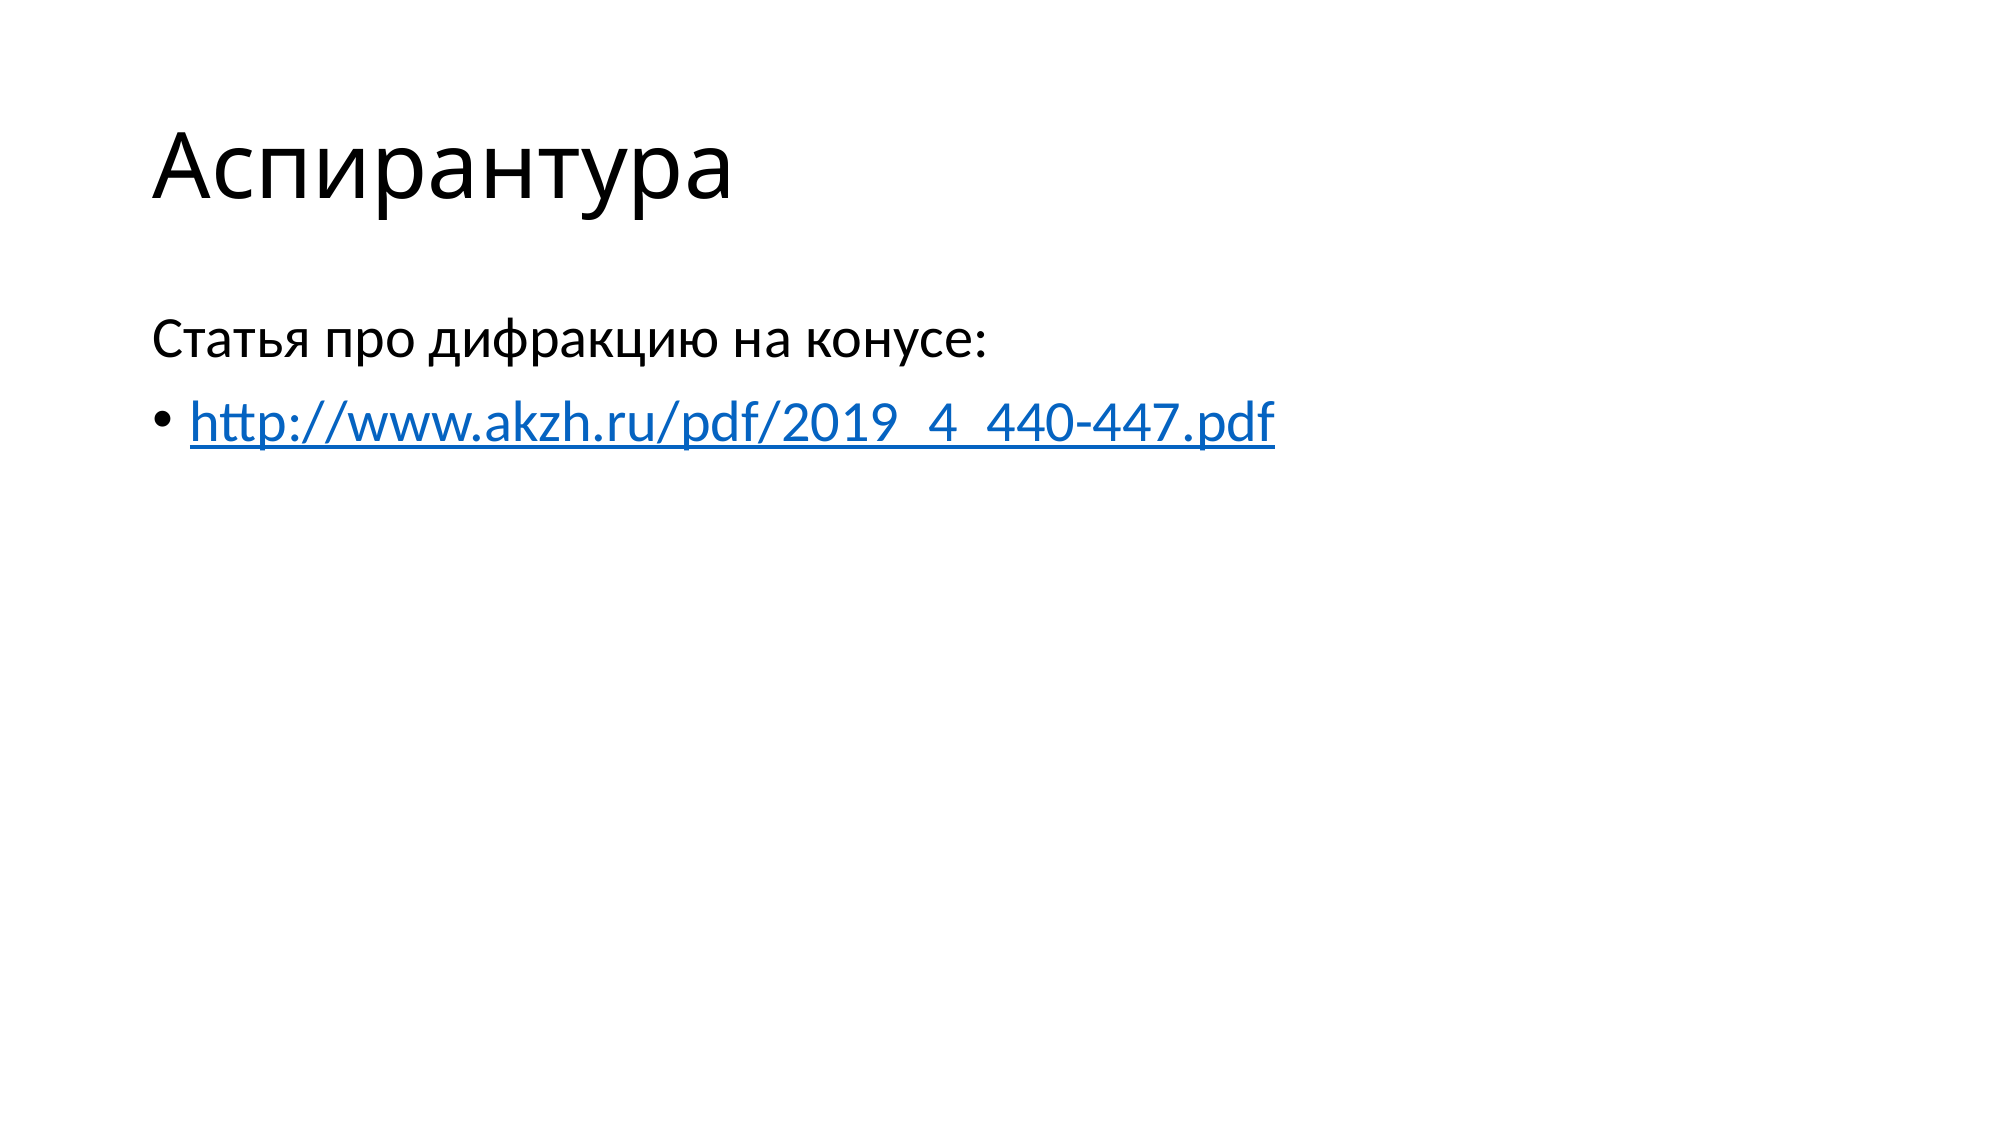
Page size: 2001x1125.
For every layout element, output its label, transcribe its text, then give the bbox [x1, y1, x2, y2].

list Статья про дифракцию на конусе: http://www.akzh.ru/pdf/2019_4_440-447.pdf [137, 299, 1863, 1014]
title Аспирантура [137, 59, 1863, 278]
